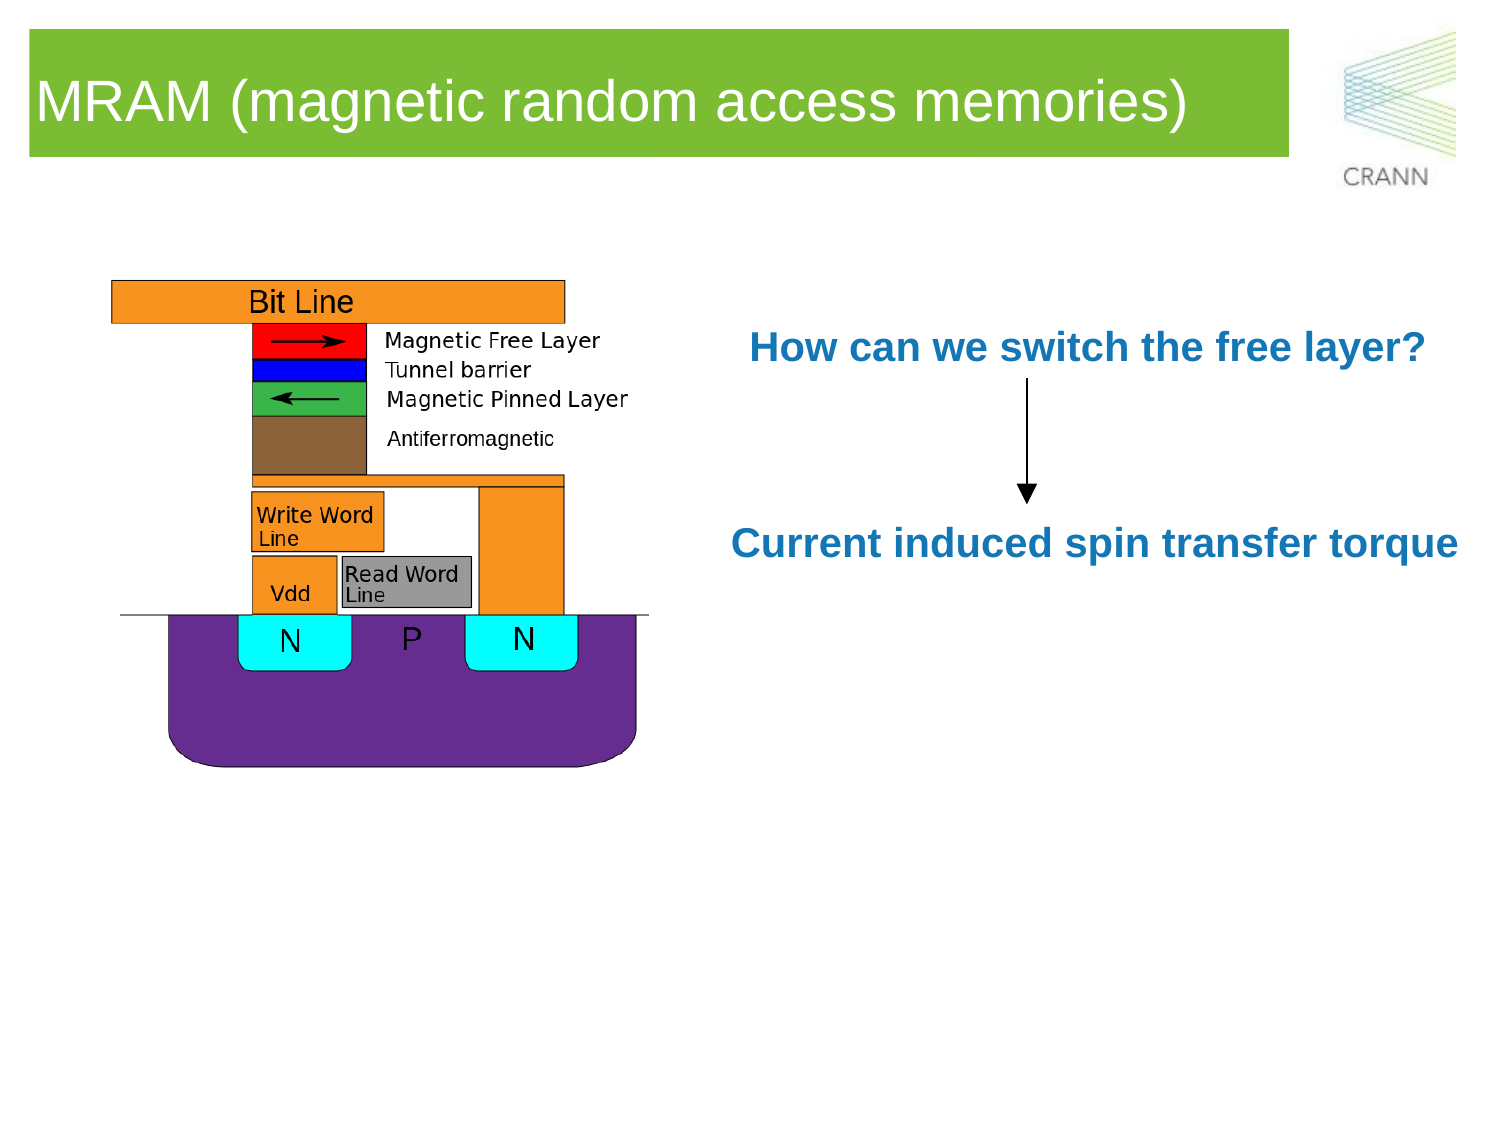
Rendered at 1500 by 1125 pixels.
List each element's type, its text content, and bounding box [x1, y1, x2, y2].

text_box How can we switch the free layer? [779, 312, 1500, 378]
text_box MRAM (magnetic random access memories) [29, 48, 1215, 149]
picture [68, 239, 776, 770]
text_box Current induced spin transfer torque [779, 508, 1500, 573]
picture [1299, 12, 1456, 209]
text_box [29, 29, 1289, 157]
